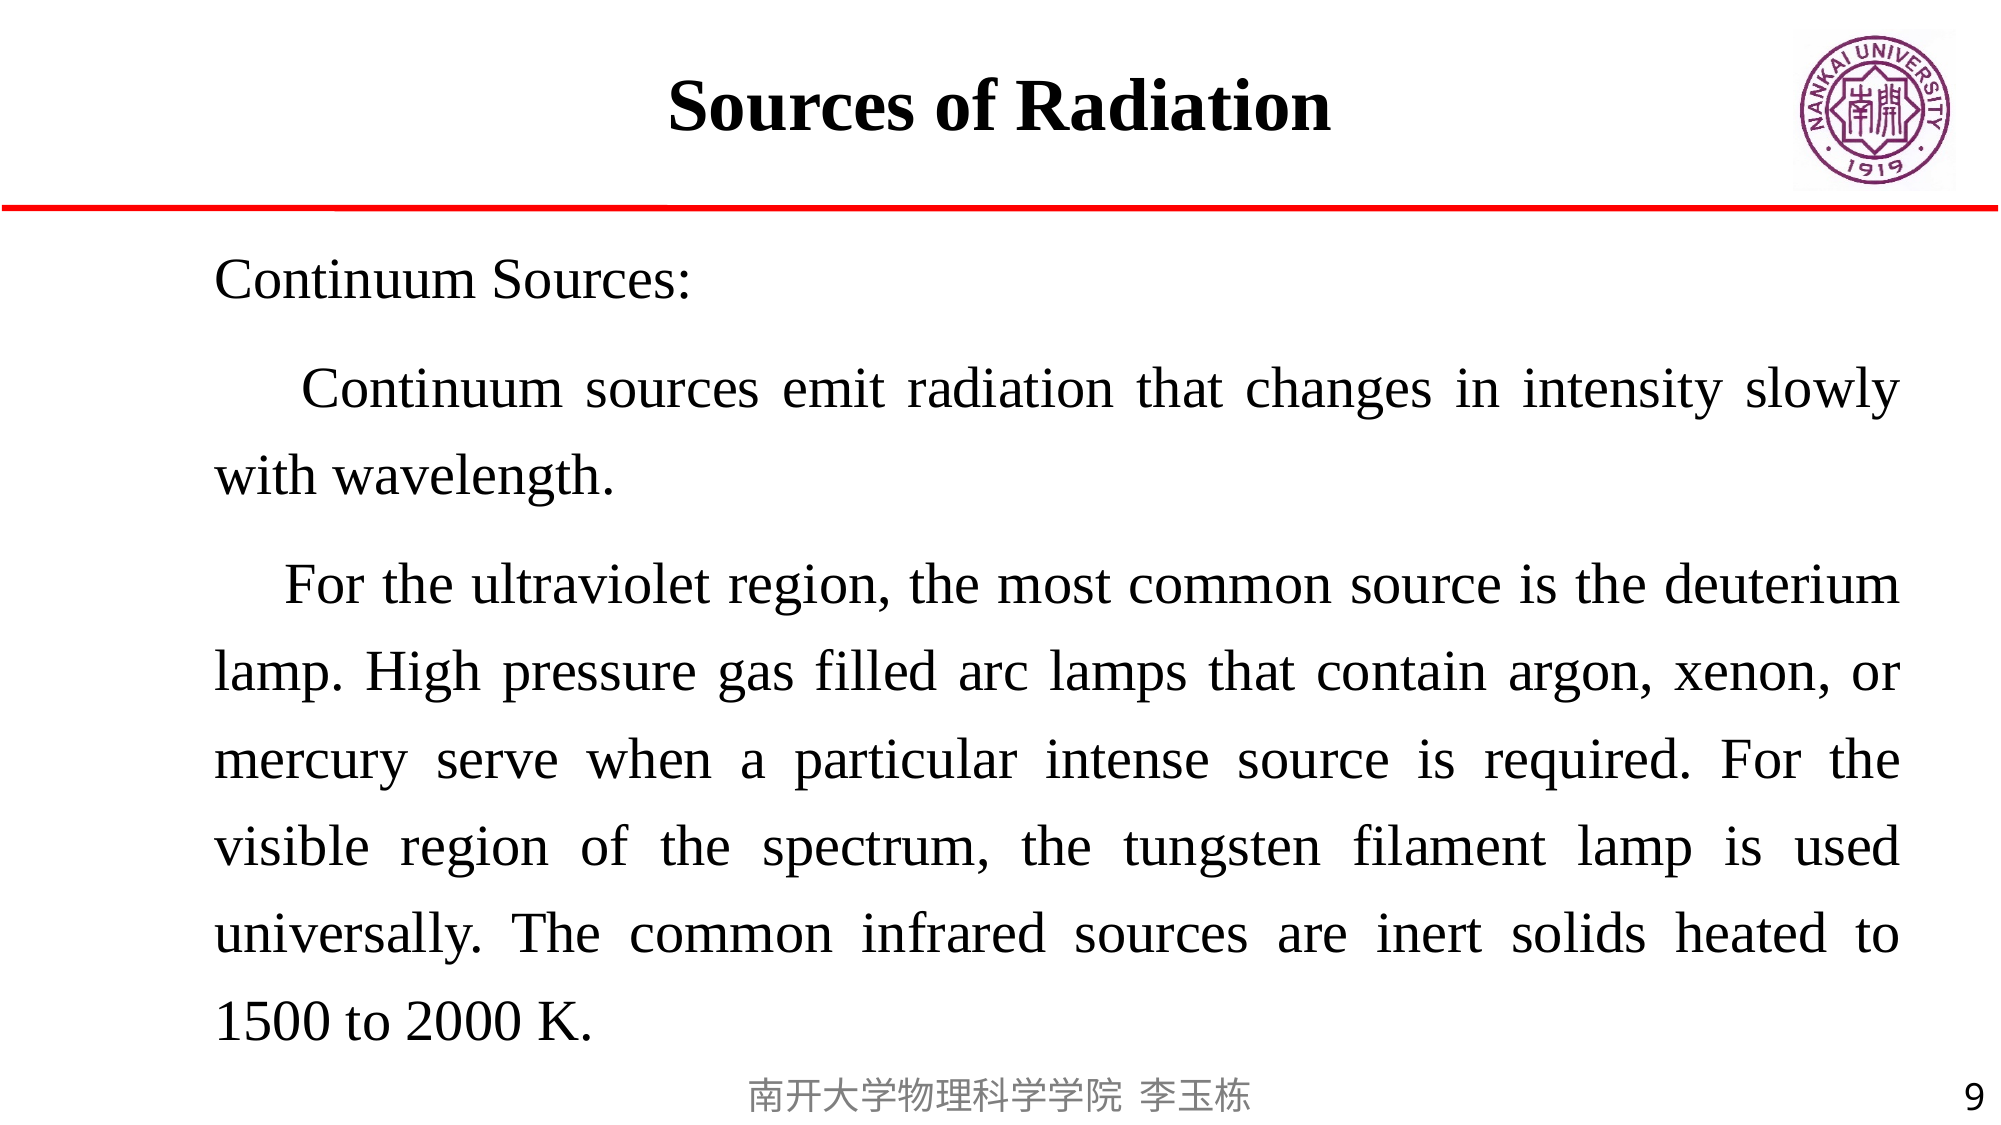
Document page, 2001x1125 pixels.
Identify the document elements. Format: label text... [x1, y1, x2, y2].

slide_number 9 [1550, 1065, 2000, 1125]
picture [1793, 29, 1956, 191]
list Continuum Sources: Continuum sources emit radiation that changes in intensity slowly with wavelength. For the ultraviolet region, the most common source is the deuterium lamp. High pressure gas filled arc lamps that contain argon, xenon, or mercury serve when a particular intense source is required. For the visible region of the spectrum, the tungsten filament lamp is used universally. The common infrared sources are inert solids heated to 1500 to 2000 K. [199, 215, 1917, 1082]
title Sources of Radiation [362, 24, 1638, 188]
